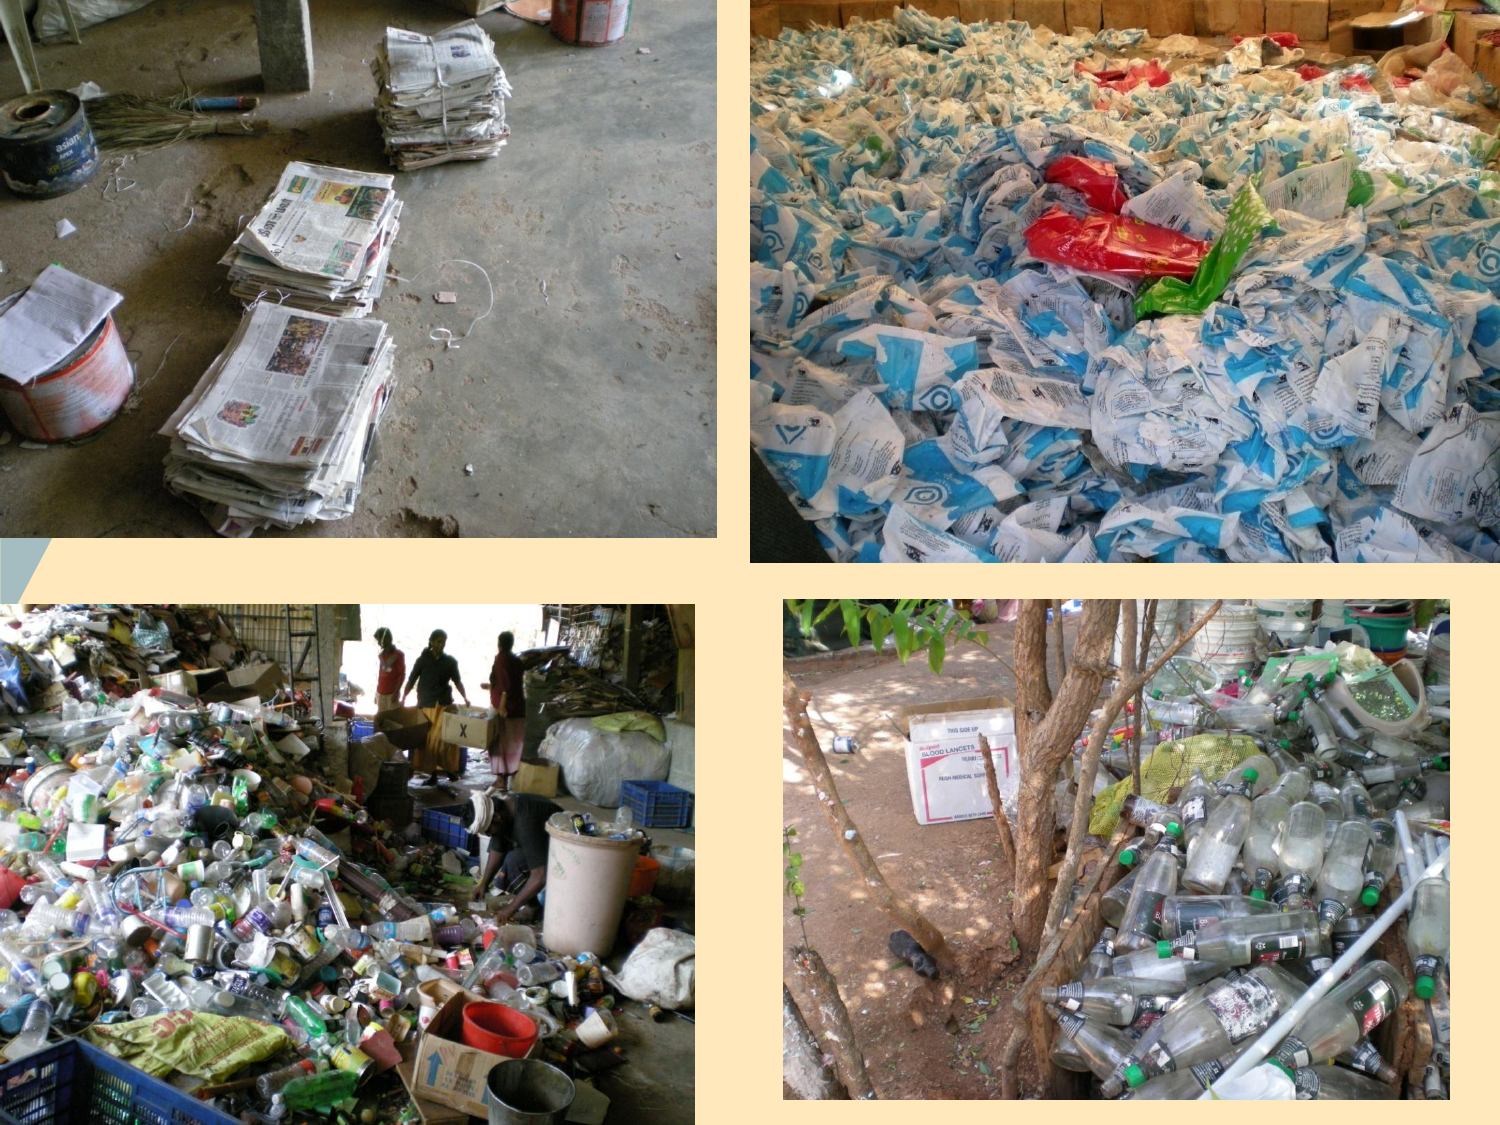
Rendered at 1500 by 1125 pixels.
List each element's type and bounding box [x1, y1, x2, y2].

picture [783, 599, 1451, 1101]
picture [0, 0, 717, 538]
picture [749, 0, 1500, 563]
picture [0, 603, 695, 1125]
